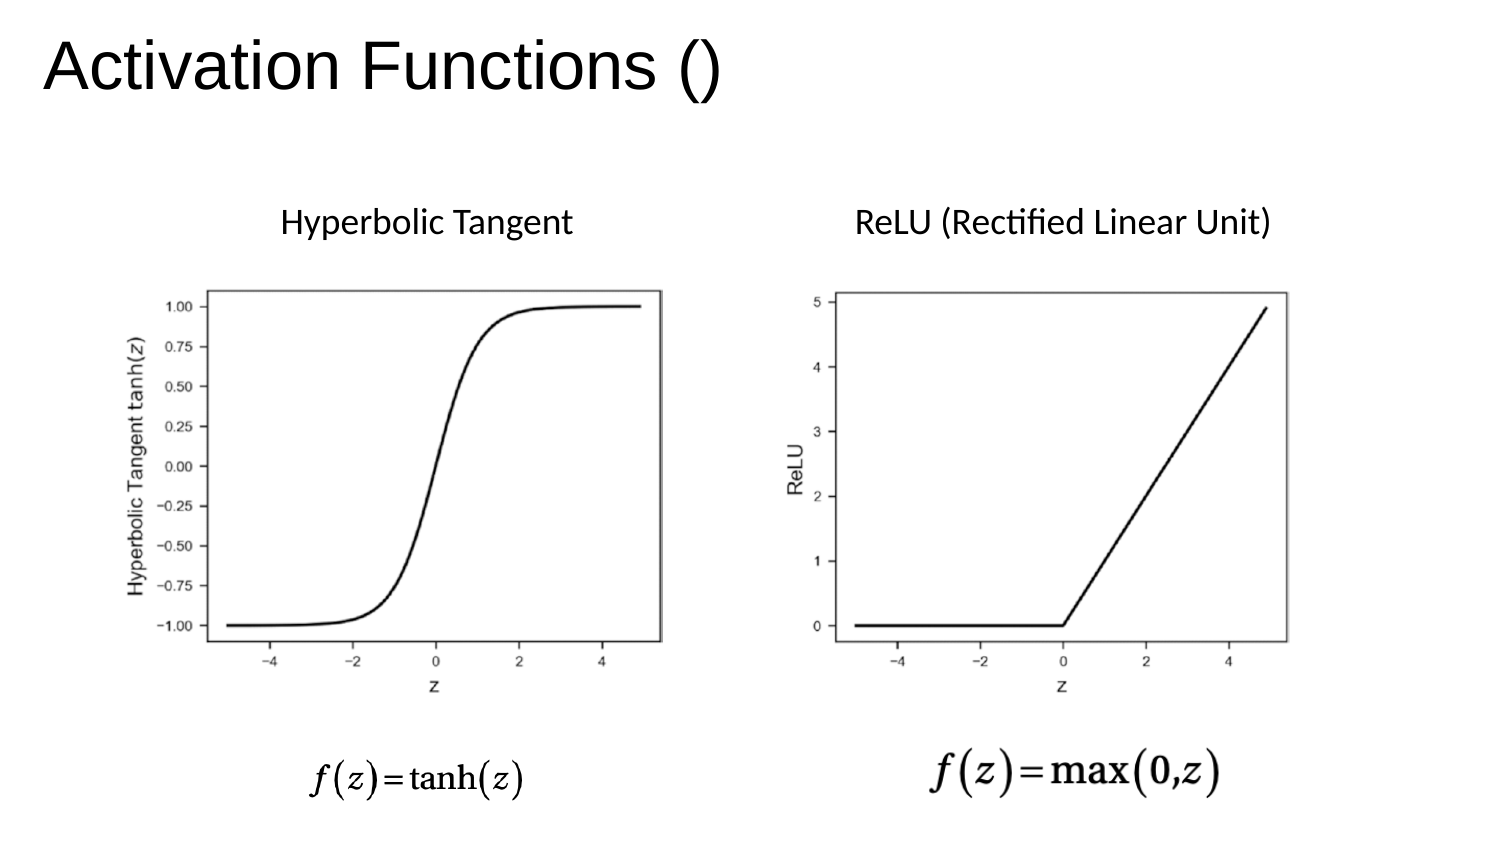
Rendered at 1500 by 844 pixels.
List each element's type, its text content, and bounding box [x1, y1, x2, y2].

text_box ReLU (Rectified Linear Unit) [840, 189, 1288, 249]
picture [874, 724, 1254, 815]
picture [749, 272, 1316, 703]
picture [79, 259, 707, 705]
picture [272, 724, 583, 826]
text_box Hyperbolic Tangent [265, 189, 589, 249]
